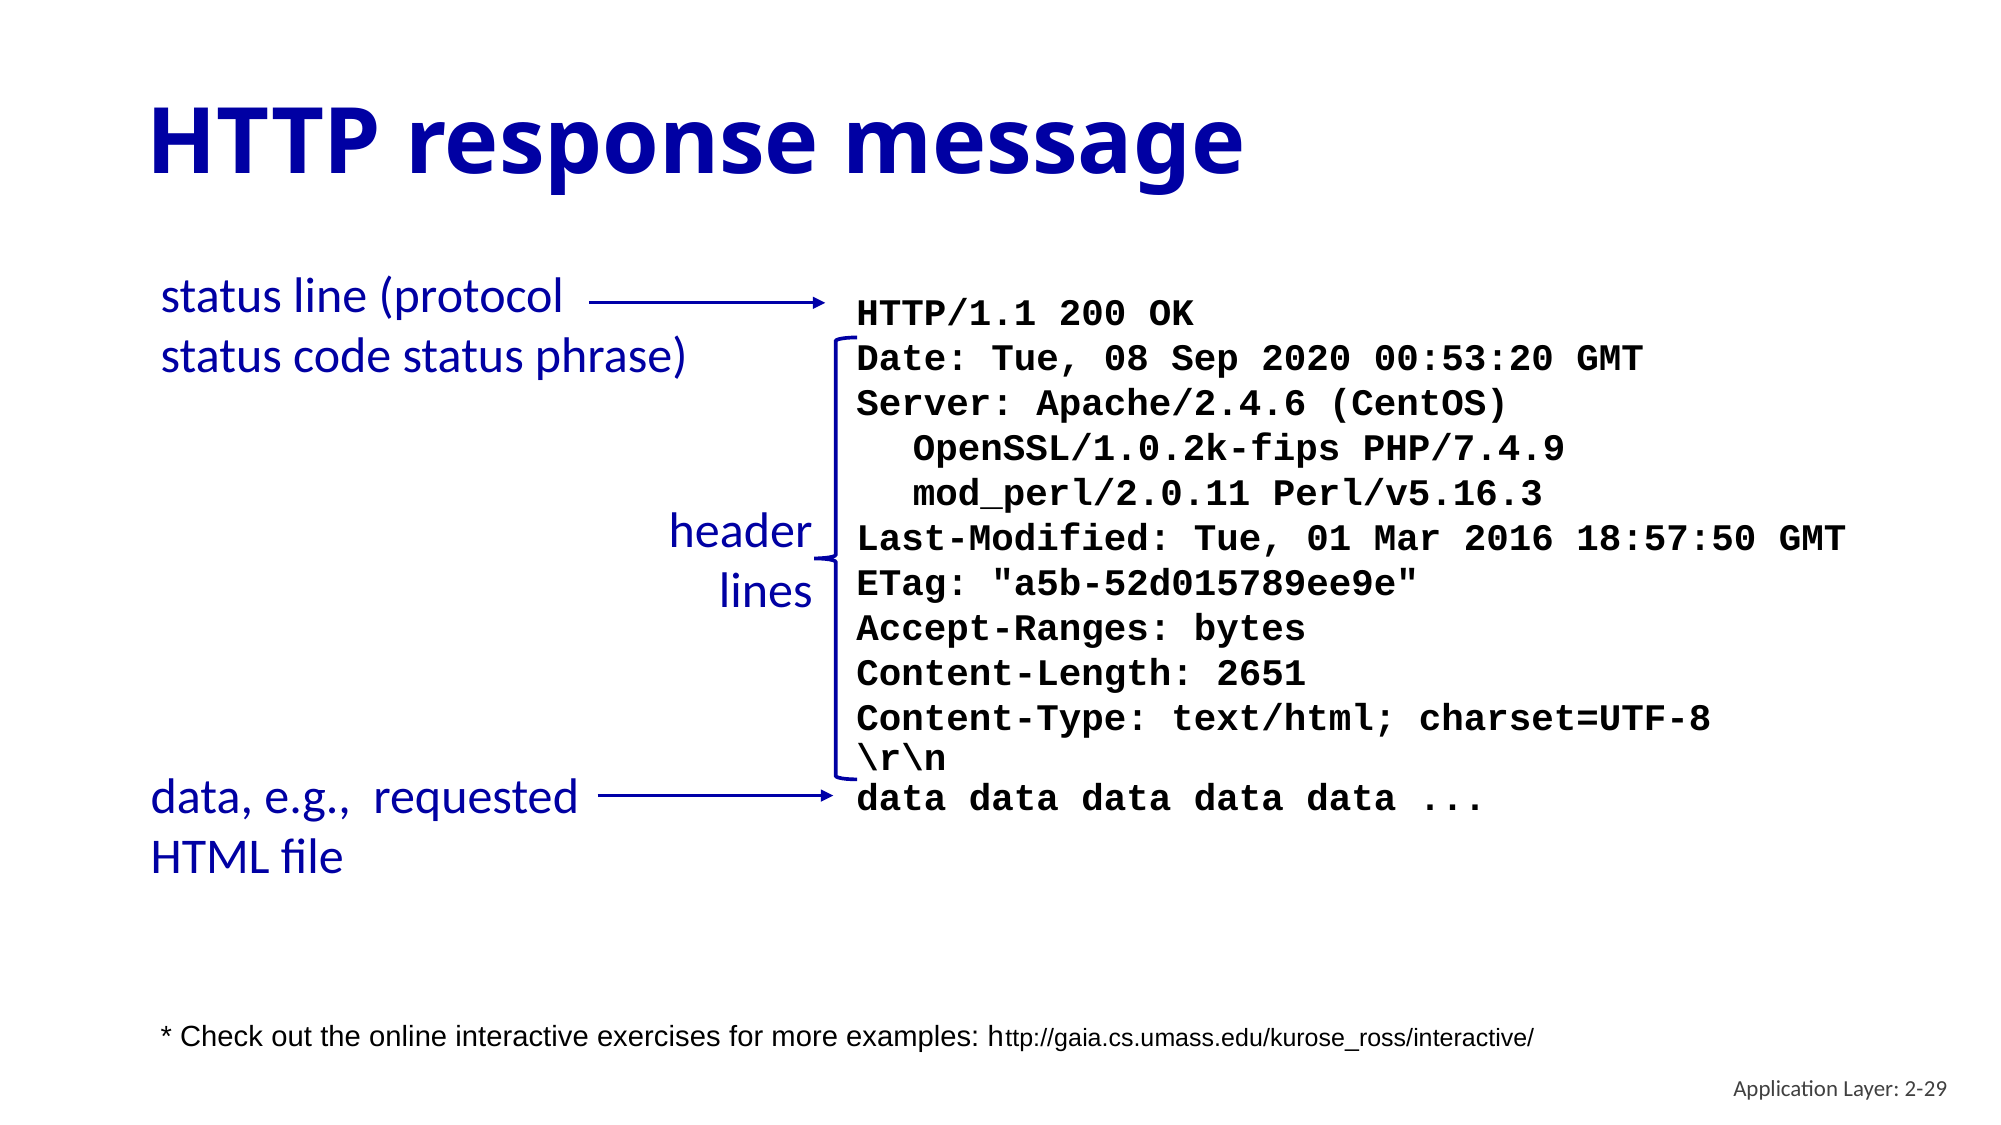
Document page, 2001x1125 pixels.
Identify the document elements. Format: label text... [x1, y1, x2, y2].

slide_number Application Layer: 2-29 [1512, 1056, 1963, 1117]
text_box header lines [653, 489, 828, 625]
text_box * Check out the online interactive exercises for more examples: http://gaia.cs.umass.edu/kurose_ross/interactive/ [145, 1009, 1708, 1060]
text_box [814, 336, 858, 780]
text_box status line (protocol status code status phrase) [145, 255, 812, 390]
title HTTP response message [131, 70, 1856, 218]
text_box data, e.g., requested HTML file [135, 755, 727, 891]
text_box HTTP/1.1 200 OK Date: Tue, 08 Sep 2020 00:53:20 GMT Server: Apache/2.4.6 (CentOS) OpenSSL/1.0.2k-fips PHP/7.4.9 mod_perl/2.0.11 Perl/v5.16.3 Last-Modified: Tue, 01 Mar 2016 18:57:50 GMT ETag: "a5b-52d015789ee9e" Accept-Ranges: bytes Content-Length: 2651 Content-Type: text/html; charset=UTF-8 \r\n data data data data data ... [841, 280, 1878, 827]
